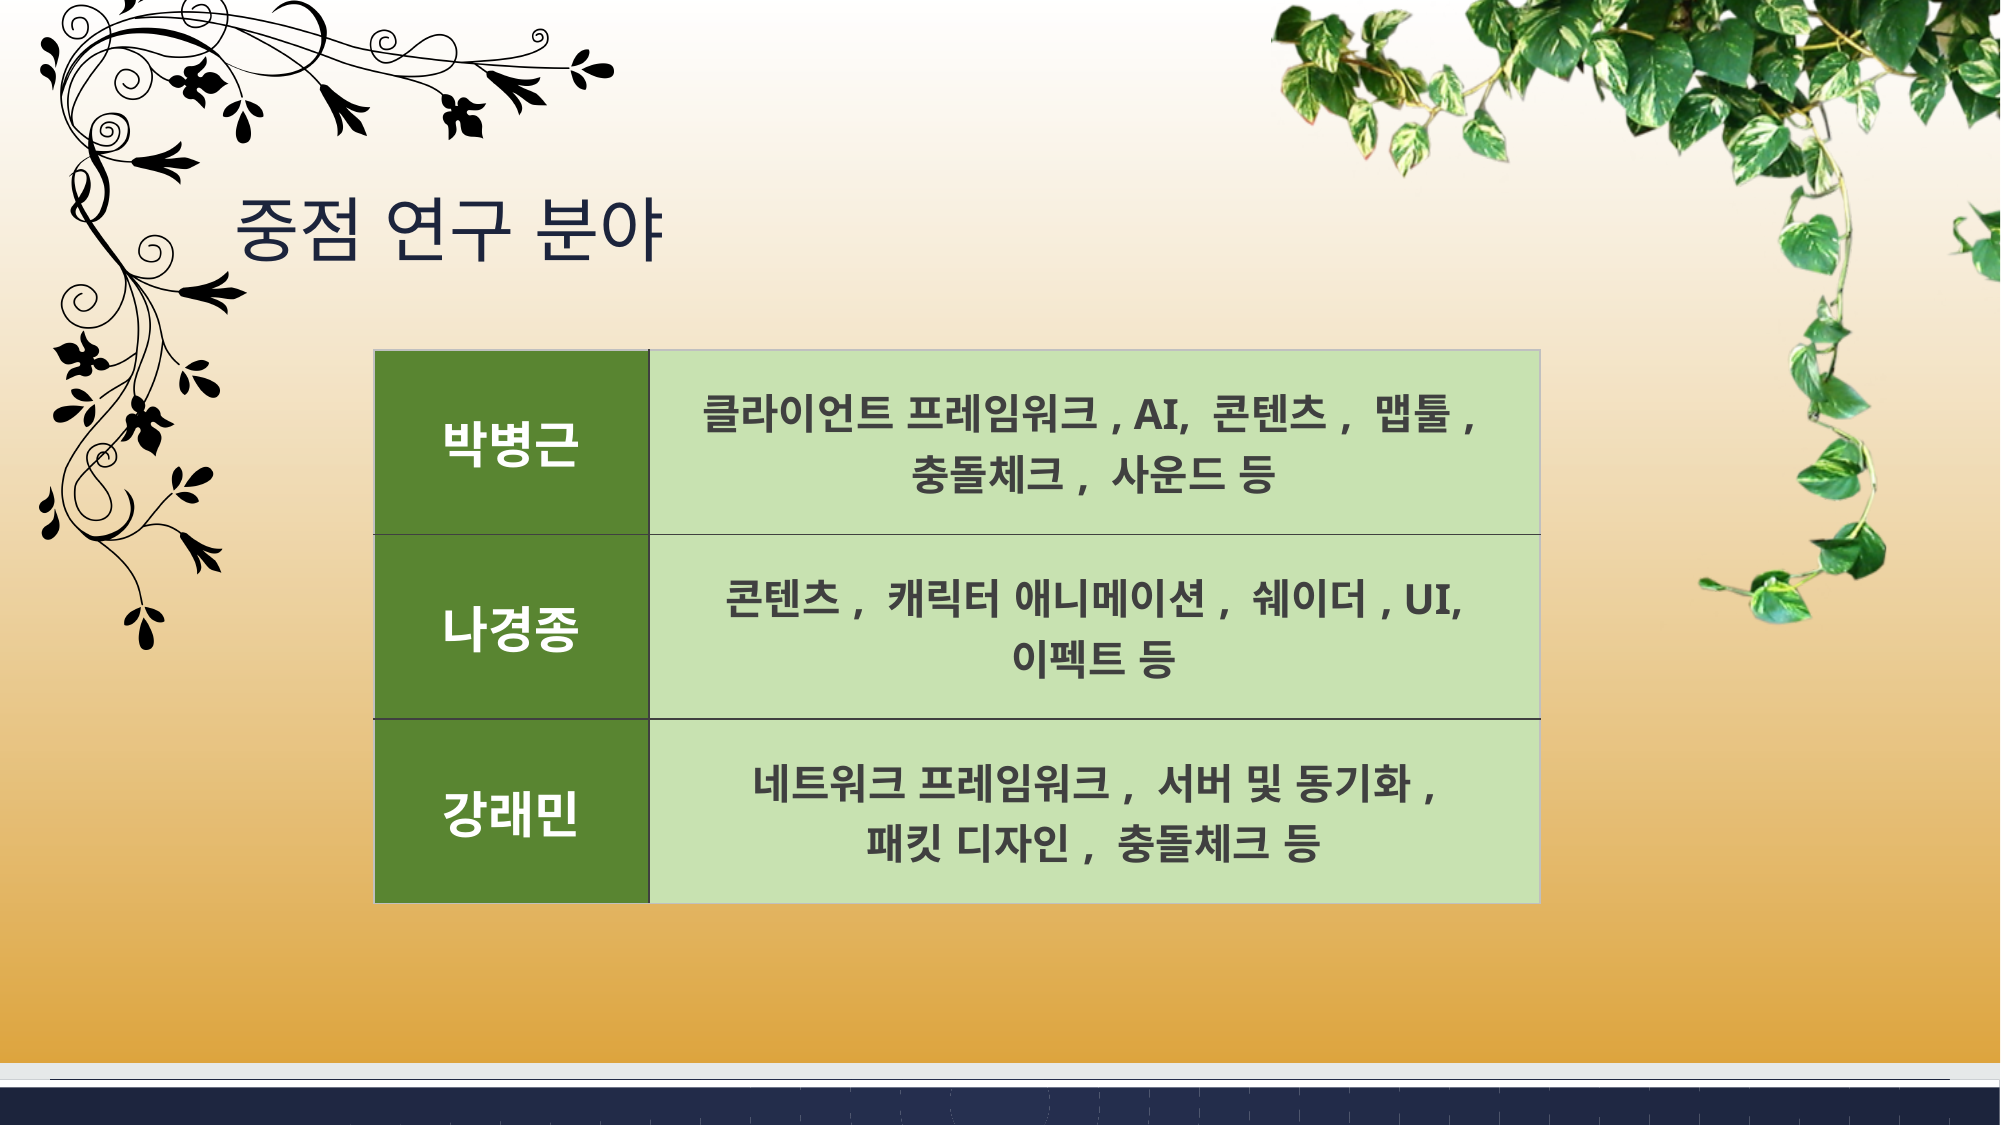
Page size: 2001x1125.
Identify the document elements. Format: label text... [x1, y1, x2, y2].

table_cell 나경종 [375, 535, 648, 718]
title 중점 연구 분야 [219, 76, 1780, 279]
table_cell 강래민 [375, 720, 648, 903]
table_header 클라이언트 프레임워크, AI, 콘텐츠, 맵툴, 충돌체크, 사운드 등 [650, 351, 1539, 534]
table_header 박병근 [375, 351, 648, 534]
table_cell 네트워크 프레임워크, 서버 및 동기화, 패킷 디자인, 충돌체크 등 [650, 720, 1539, 903]
table_cell 콘텐츠, 캐릭터 애니메이션, 쉐이더, UI, 이펙트 등 [650, 535, 1539, 718]
